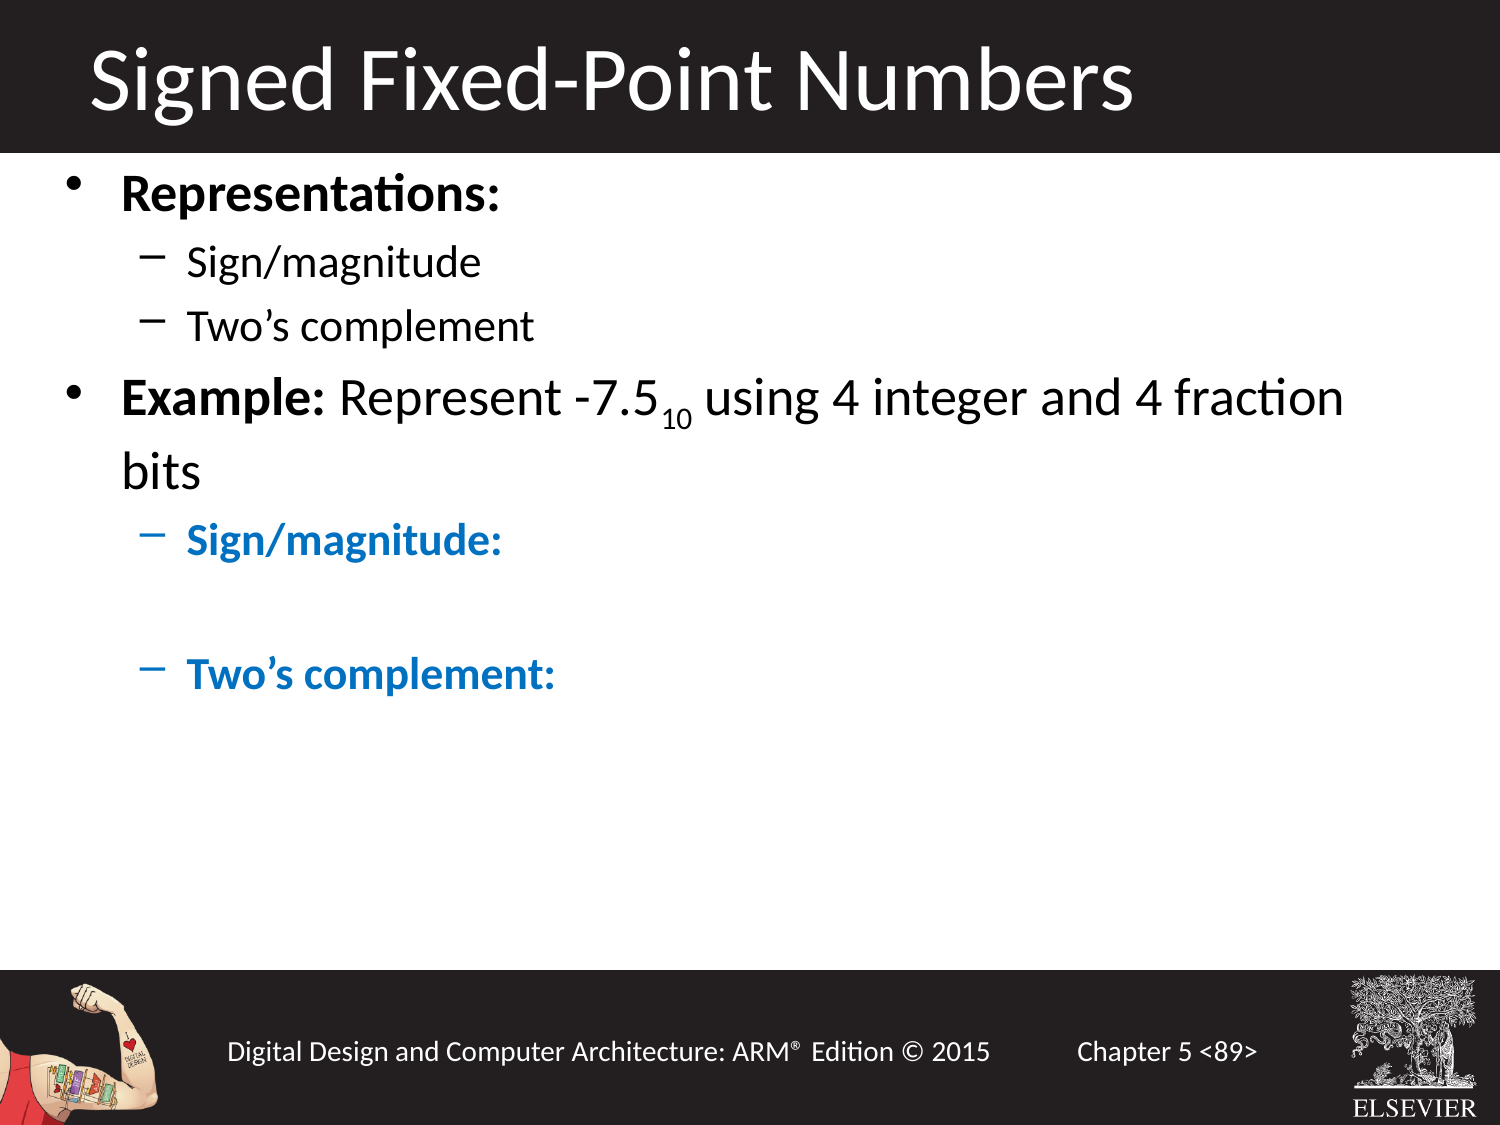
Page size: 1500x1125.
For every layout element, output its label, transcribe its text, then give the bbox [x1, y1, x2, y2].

text_box [87, 174, 1413, 1025]
picture [0, 979, 163, 1125]
picture [1350, 974, 1477, 1117]
text_box Representations: Sign/magnitude Two’s complement Example: Represent -7.510 using 4 integer and 4 fraction bits Sign/magnitude: Two’s complement: [50, 149, 1375, 1000]
text_box Signed Fixed-Point Numbers [75, 11, 1375, 136]
